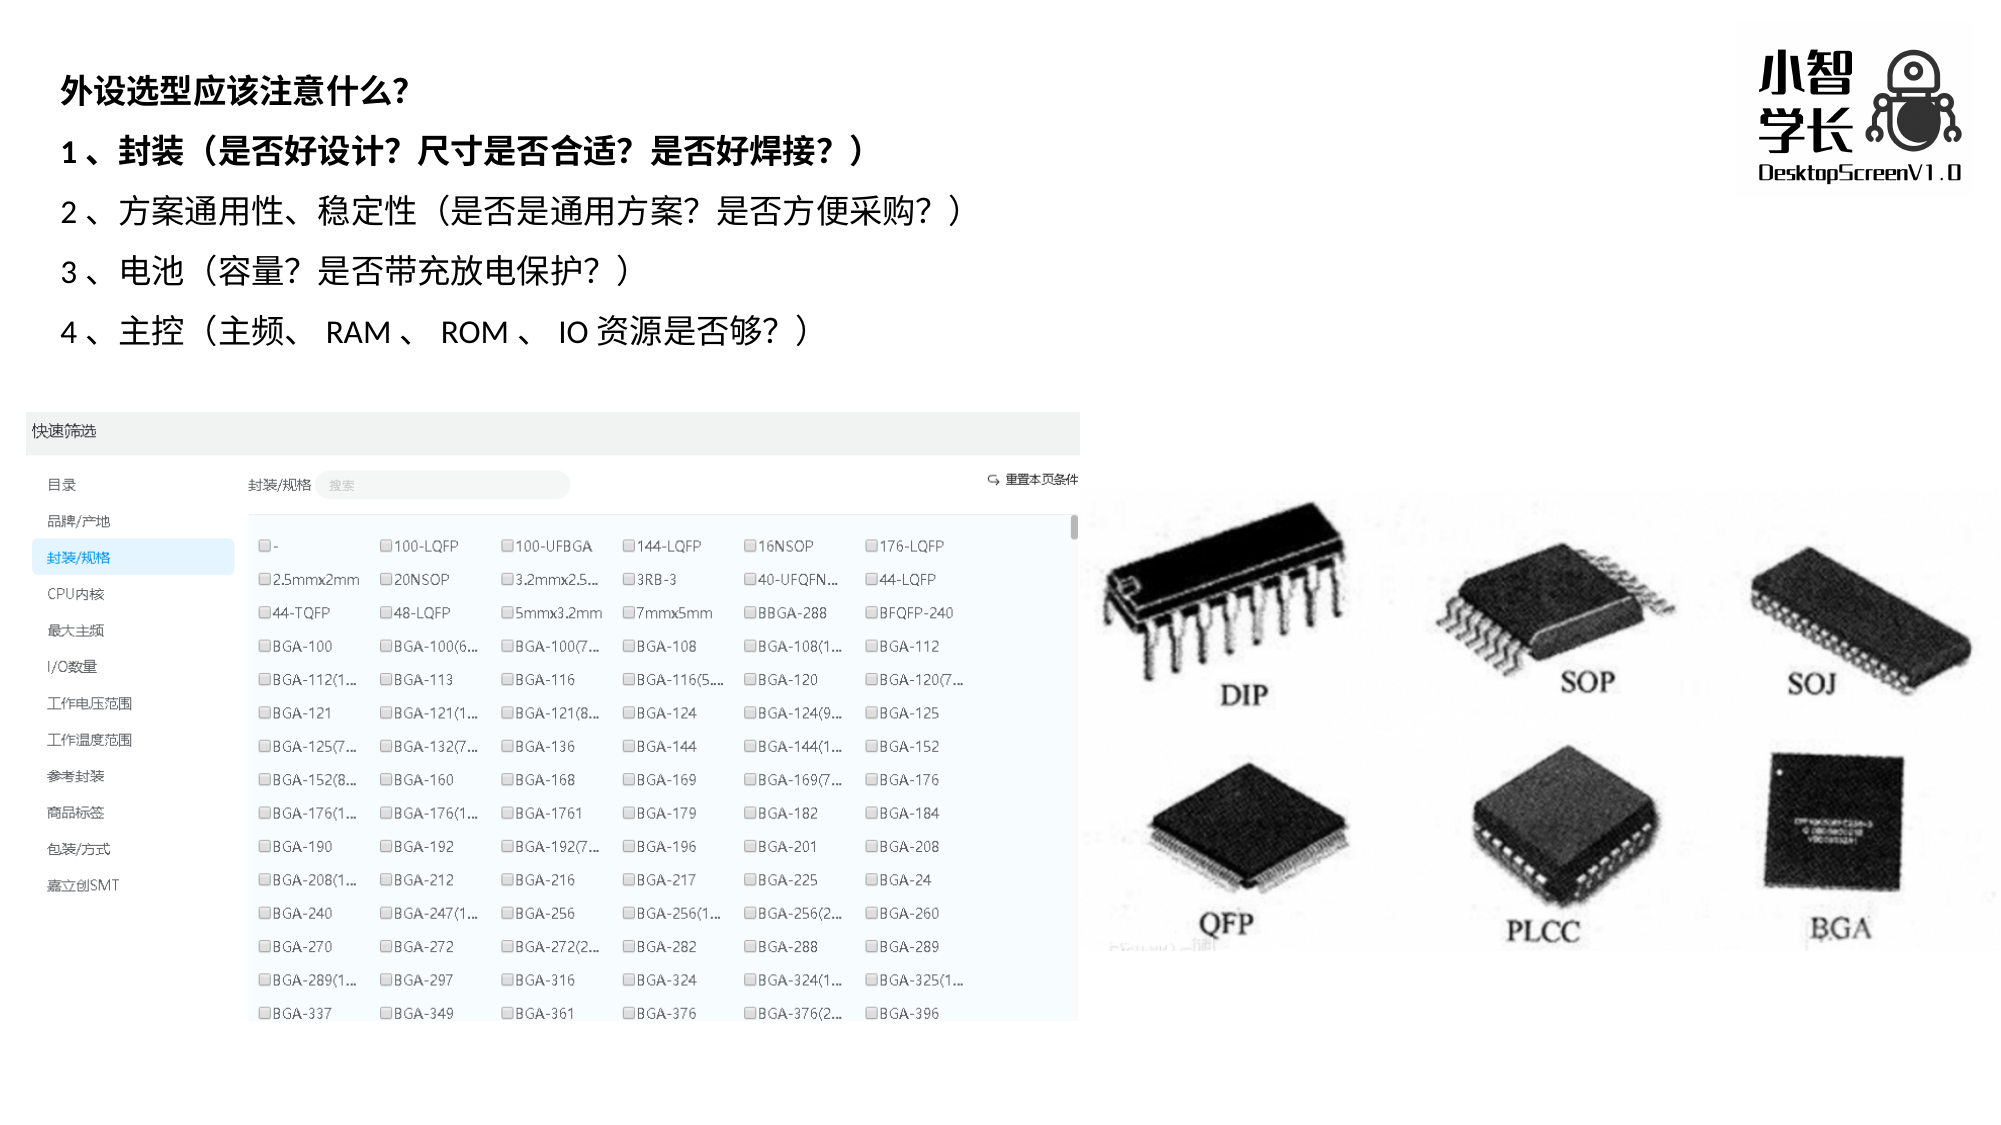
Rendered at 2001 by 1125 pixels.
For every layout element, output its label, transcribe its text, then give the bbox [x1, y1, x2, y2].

picture [26, 412, 2000, 1027]
text_box 外设选型应该注意什么？ 1、封装（是否好设计？尺寸是否合适？是否好焊接？） 2、方案通用性、稳定性（是否是通用方案？是否方便采购？） 3、电池（容量？是否带充放电保护？） 4、主控（主频、RAM、ROM、IO资源是否够？） [45, 42, 1301, 358]
picture [1736, 22, 1973, 197]
